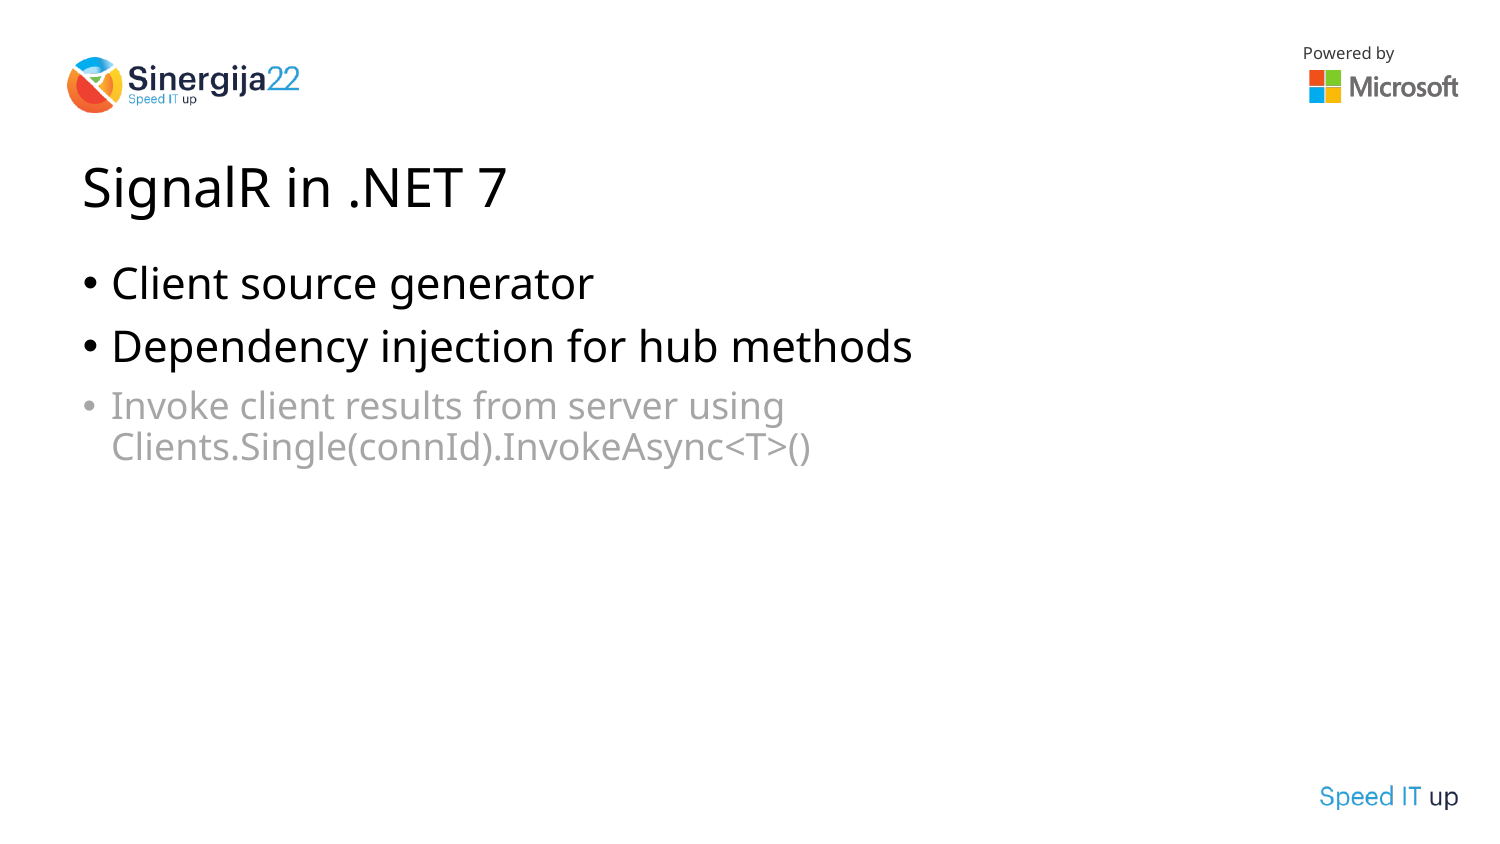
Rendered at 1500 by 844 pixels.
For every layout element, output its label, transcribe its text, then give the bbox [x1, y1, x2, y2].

title SignalR in .NET 7 [67, 153, 1459, 227]
list Client source generator Dependency injection for hub methods Invoke client results from server using Clients.Single(connId).InvokeAsync<T>() [67, 254, 1459, 760]
picture [67, 57, 299, 113]
picture [1320, 784, 1458, 810]
